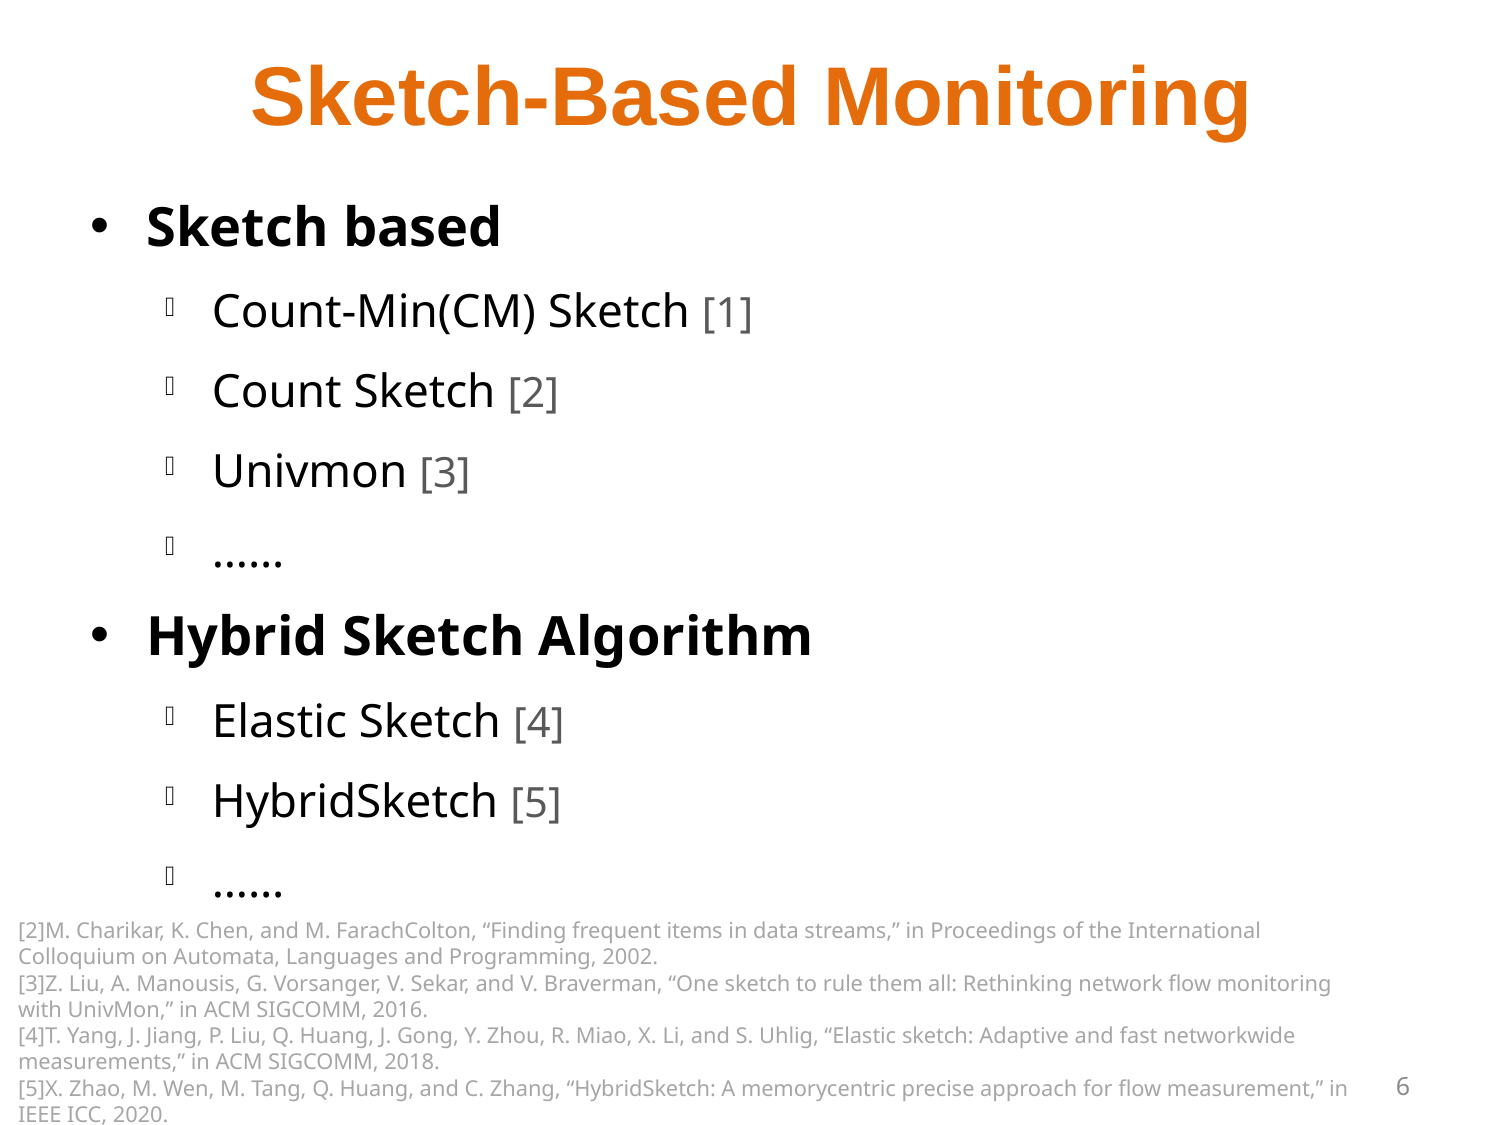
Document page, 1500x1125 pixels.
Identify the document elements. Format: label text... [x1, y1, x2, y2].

text_box [2]M. Charikar, K. Chen, and M. FarachColton, “Finding frequent items in data streams,” in Proceedings of the International Colloquium on Automata, Languages and Programming, 2002. [3]Z. Liu, A. Manousis, G. Vorsanger, V. Sekar, and V. Braverman, “One sketch to rule them all: Rethinking network flow monitoring with UnivMon,” in ACM SIGCOMM, 2016. [4]T. Yang, J. Jiang, P. Liu, Q. Huang, J. Gong, Y. Zhou, R. Miao, X. Li, and S. Uhlig, “Elastic sketch: Adaptive and fast networkwide measurements,” in ACM SIGCOMM, 2018. [5]X. Zhao, M. Wen, M. Tang, Q. Huang, and C. Zhang, “HybridSketch: A memorycentric precise approach for flow measurement,” in IEEE ICC, 2020. [3, 909, 1390, 1125]
list Sketch based Count-Min(CM) Sketch [1] Count Sketch [2] Univmon [3] …… Hybrid Sketch Algorithm Elastic Sketch [4] HybridSketch [5] …… [75, 184, 1425, 1057]
slide_number 6 [1390, 1057, 1425, 1118]
title Sketch-Based Monitoring [3, 0, 1500, 185]
